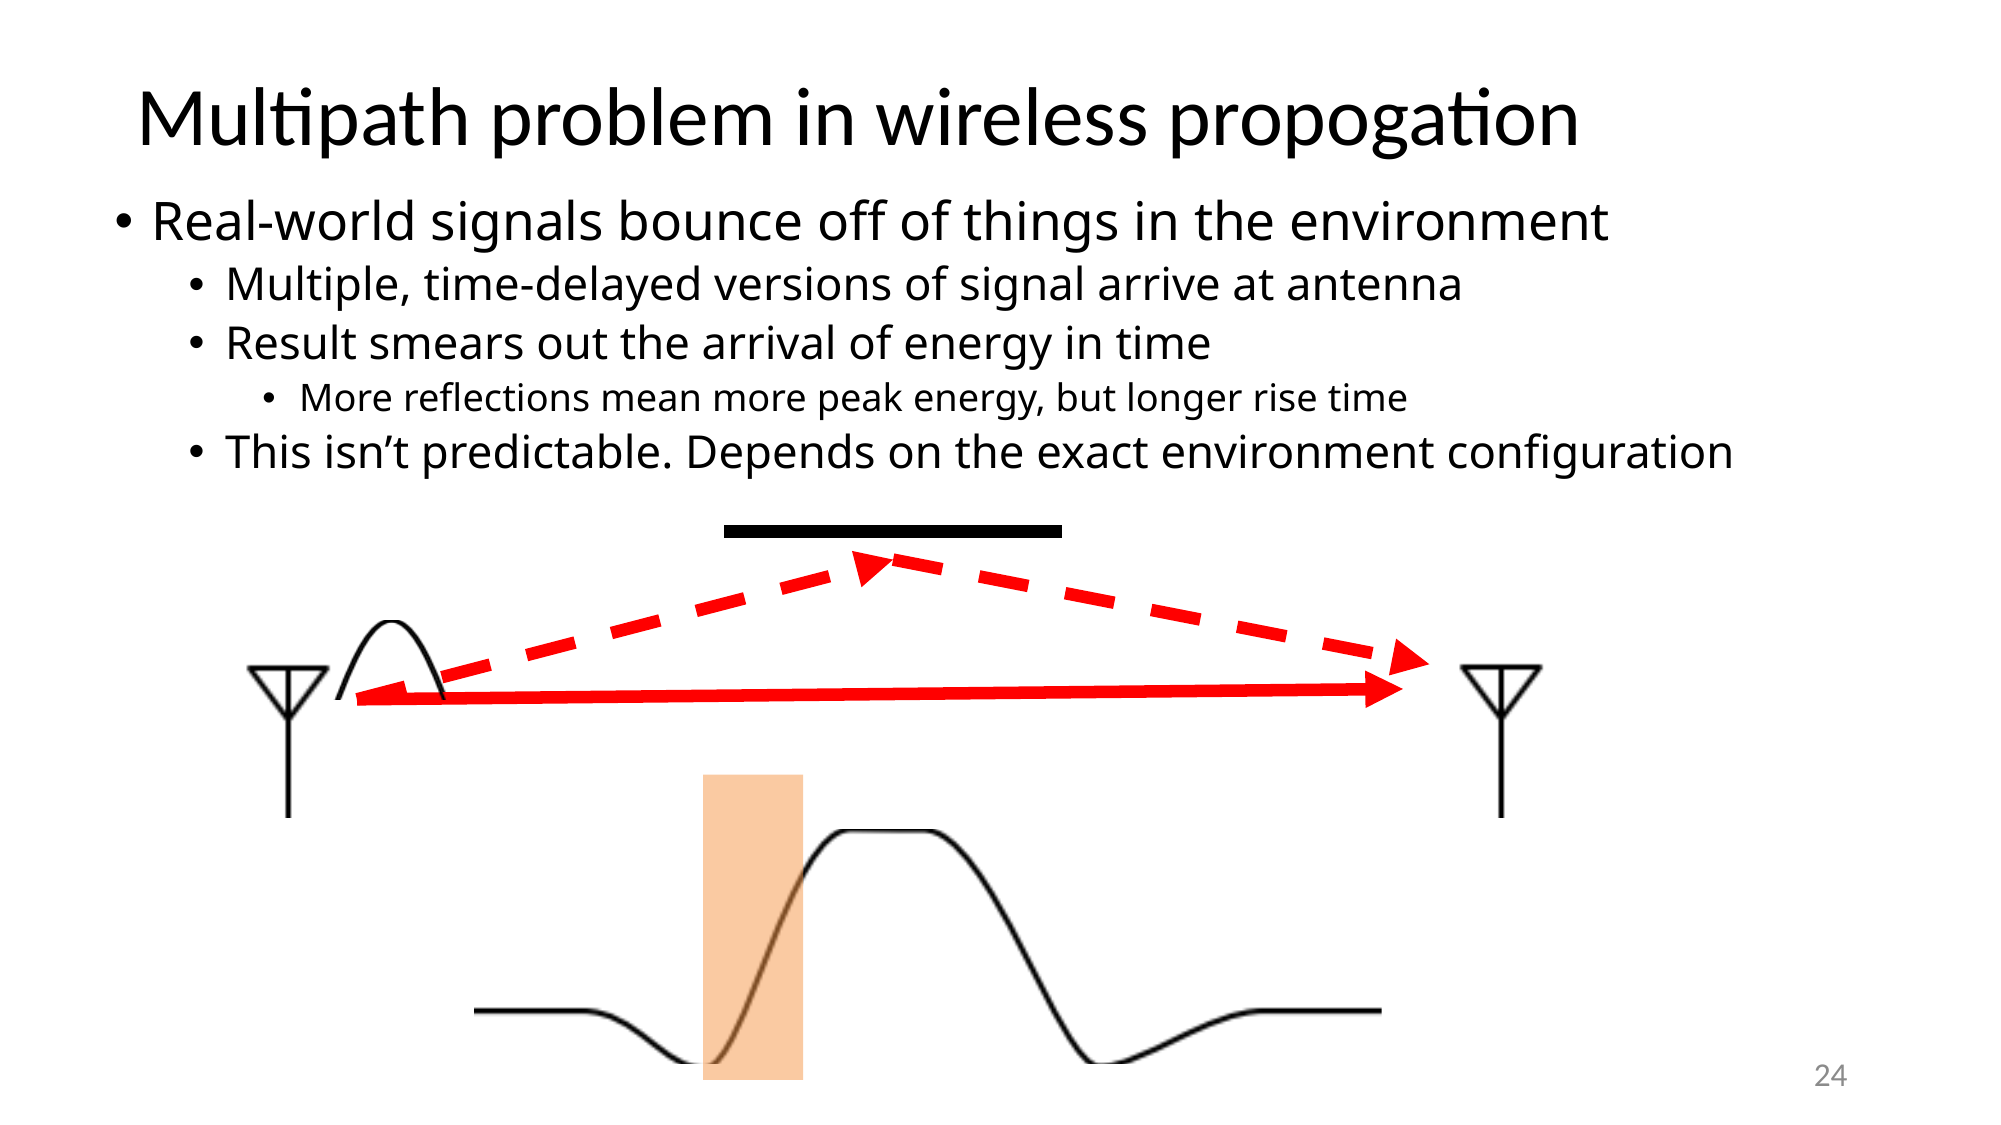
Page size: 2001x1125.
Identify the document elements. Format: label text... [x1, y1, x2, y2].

title Multipath problem in wireless propogation [120, 9, 1846, 187]
text_box [703, 774, 804, 829]
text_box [893, 559, 1430, 665]
text_box [703, 1064, 804, 1080]
picture [128, 620, 658, 818]
picture [1435, 646, 1547, 818]
slide_number 24 [1412, 1042, 1863, 1103]
list Real-world signals bounce off of things in the environment Multiple, time-delayed versions of signal arrive at antenna Result smears out the arrival of energy in time More reflections mean more peak energy, but longer rise time This isn’t predictable. Depends on the exact environment configuration [99, 187, 1900, 491]
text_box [357, 559, 894, 700]
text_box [894, 688, 1403, 700]
picture [474, 829, 1382, 1064]
